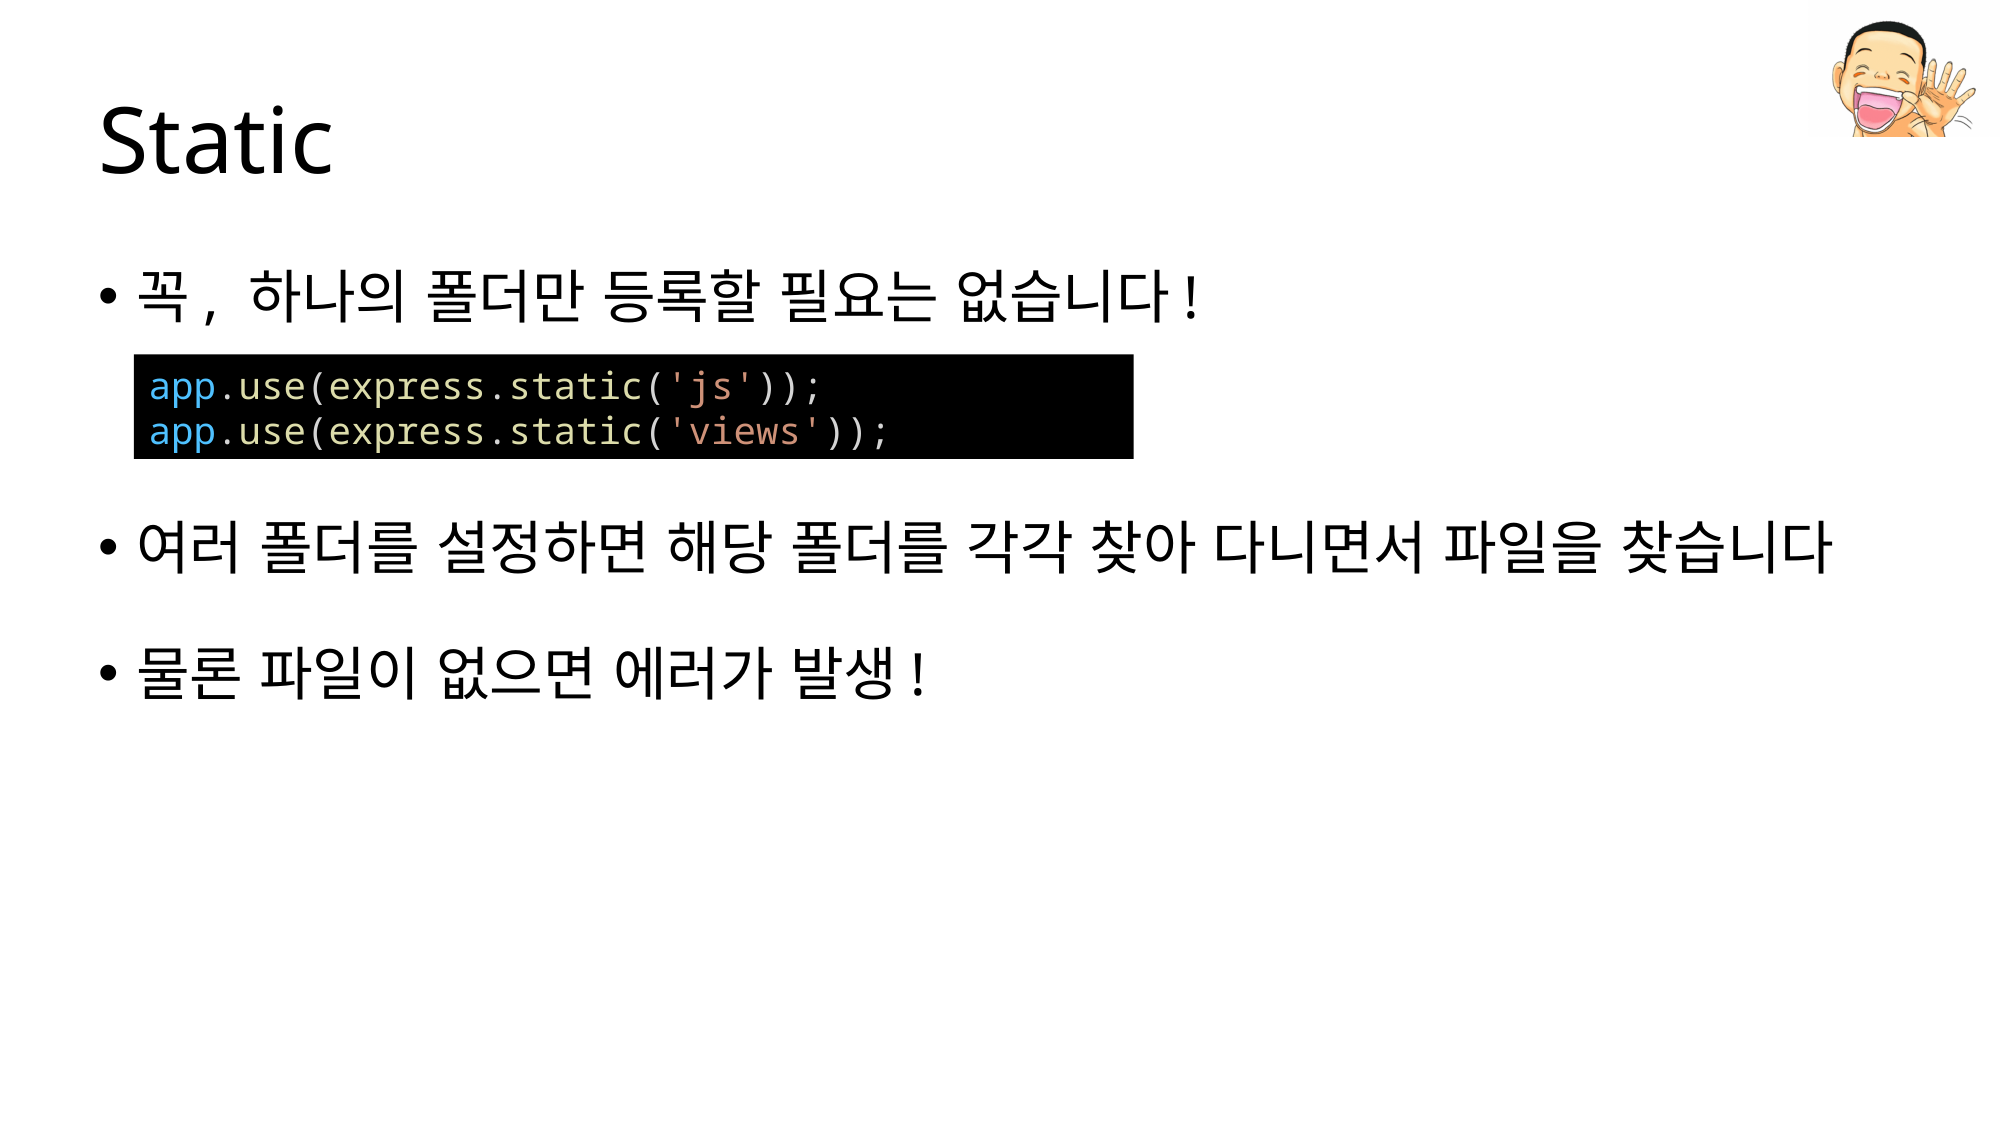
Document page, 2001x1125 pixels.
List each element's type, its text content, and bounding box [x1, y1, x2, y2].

title Static [83, 0, 1931, 217]
list 꼭, 하나의 폴더만 등록할 필요는 없습니다! 여러 폴더를 설정하면 해당 폴더를 각각 찾아 다니면서 파일을 찾습니다 물론 파일이 없으면 에러가 발생! [83, 217, 1931, 1068]
text_box app.use(express.static('js')); app.use(express.static('views')); [133, 354, 1134, 459]
picture [1931, 0, 2000, 137]
